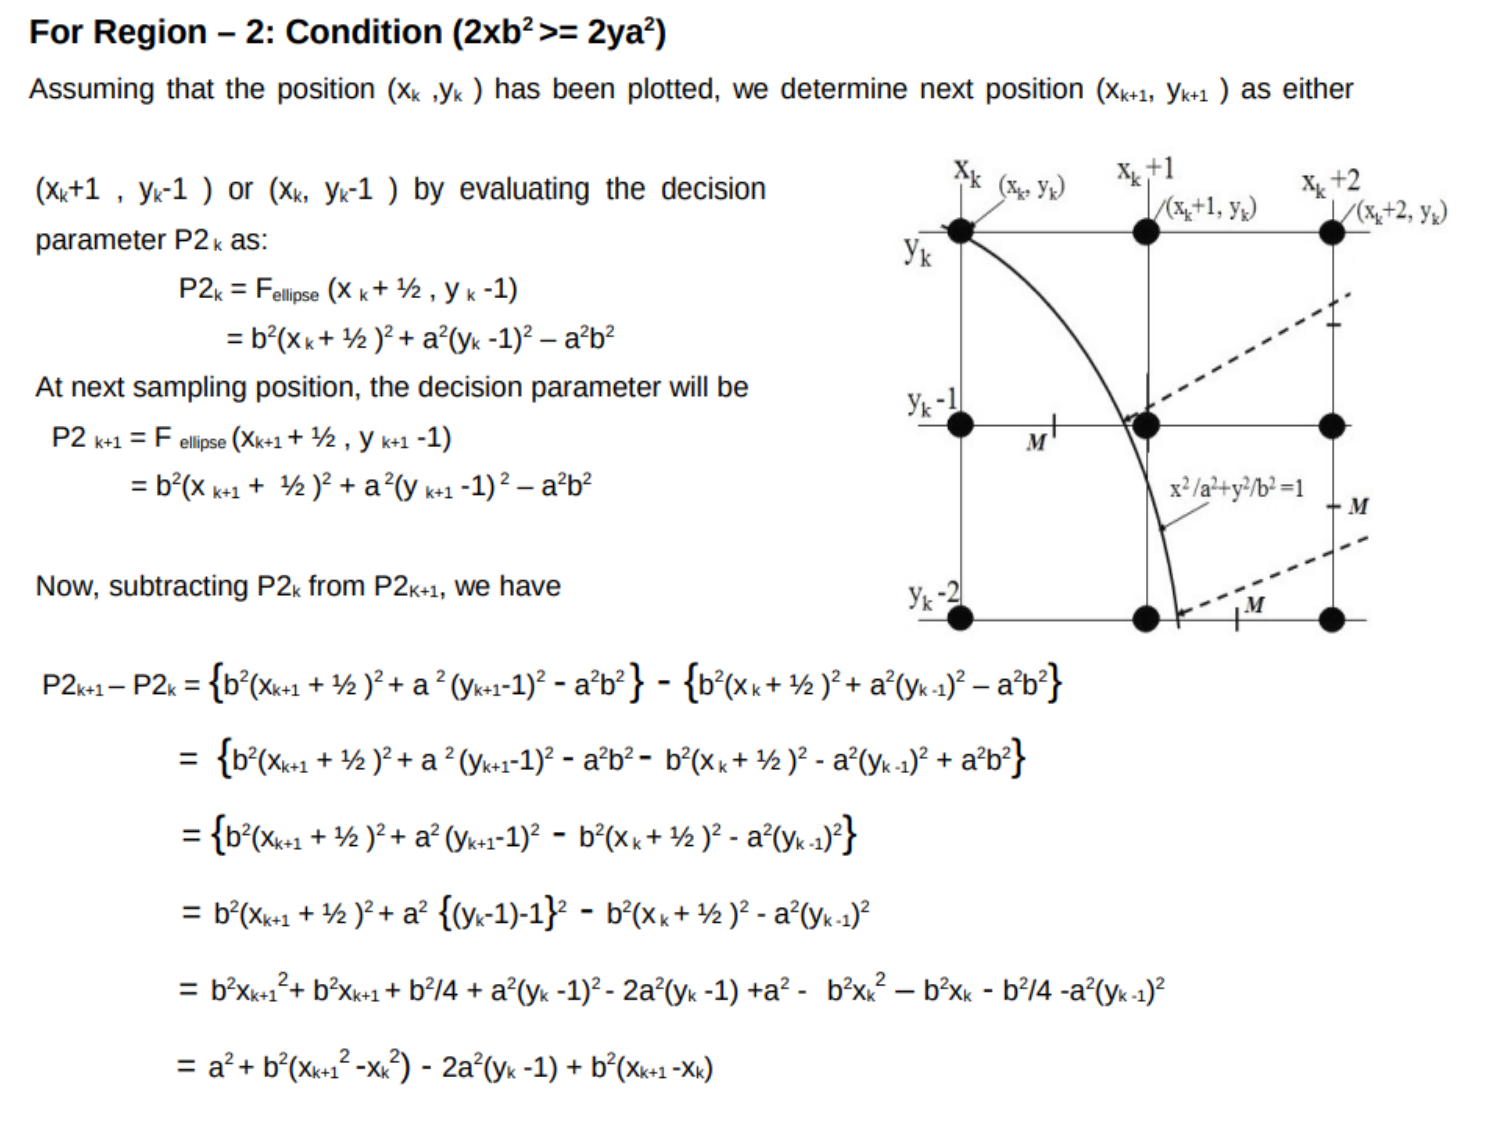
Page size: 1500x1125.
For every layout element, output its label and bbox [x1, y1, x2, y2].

picture [887, 132, 1465, 641]
picture [20, 157, 776, 613]
picture [12, 12, 1366, 108]
picture [37, 657, 1210, 1088]
